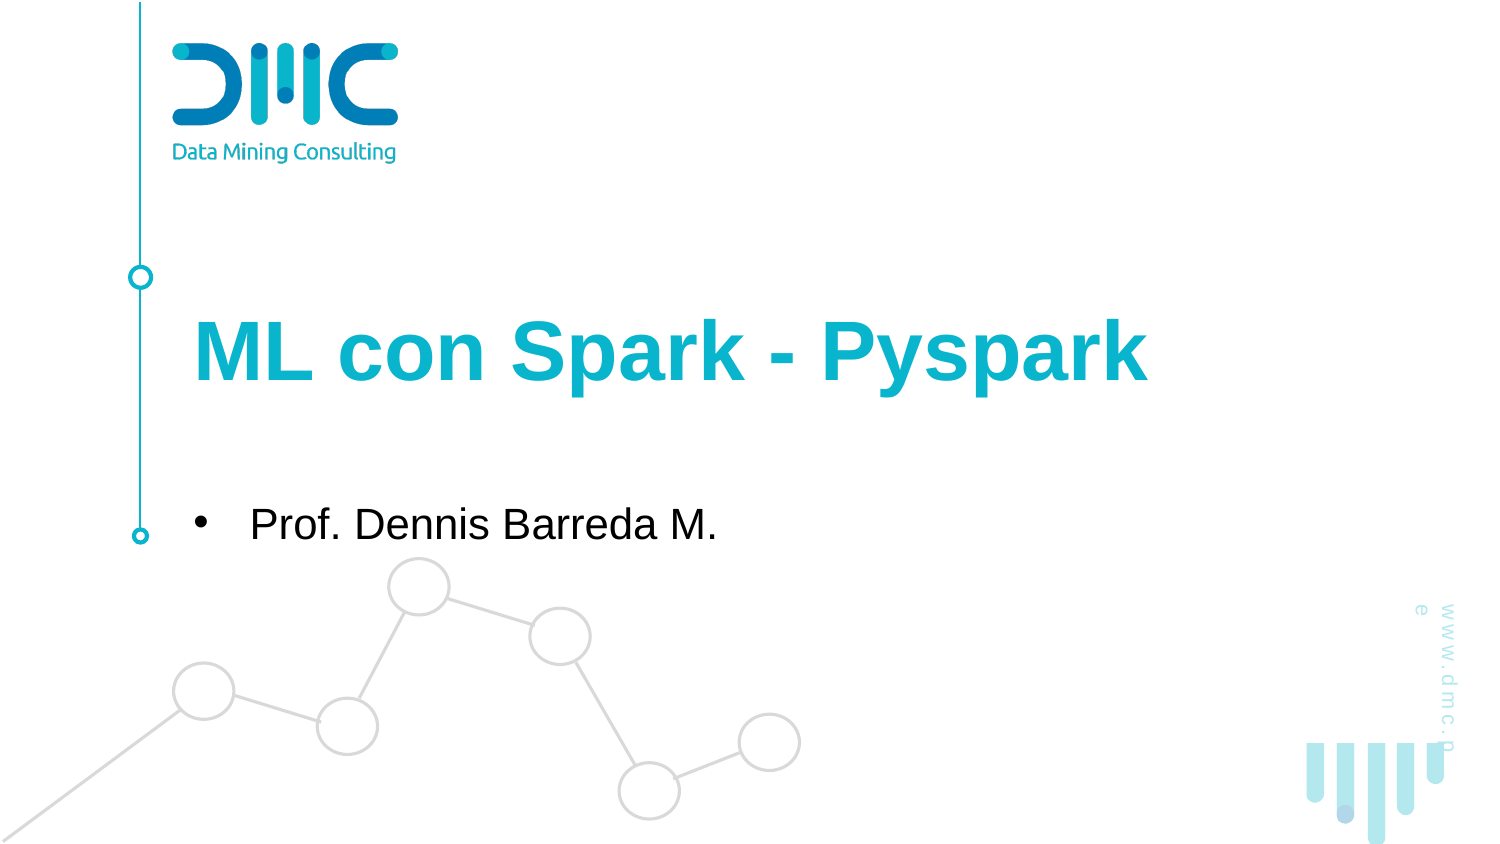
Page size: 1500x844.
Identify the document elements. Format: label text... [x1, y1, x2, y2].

picture [76, 0, 494, 251]
title ML con Spark - Pyspark [178, 216, 1257, 477]
subtitle Prof. Dennis Barreda M. [178, 476, 1206, 568]
